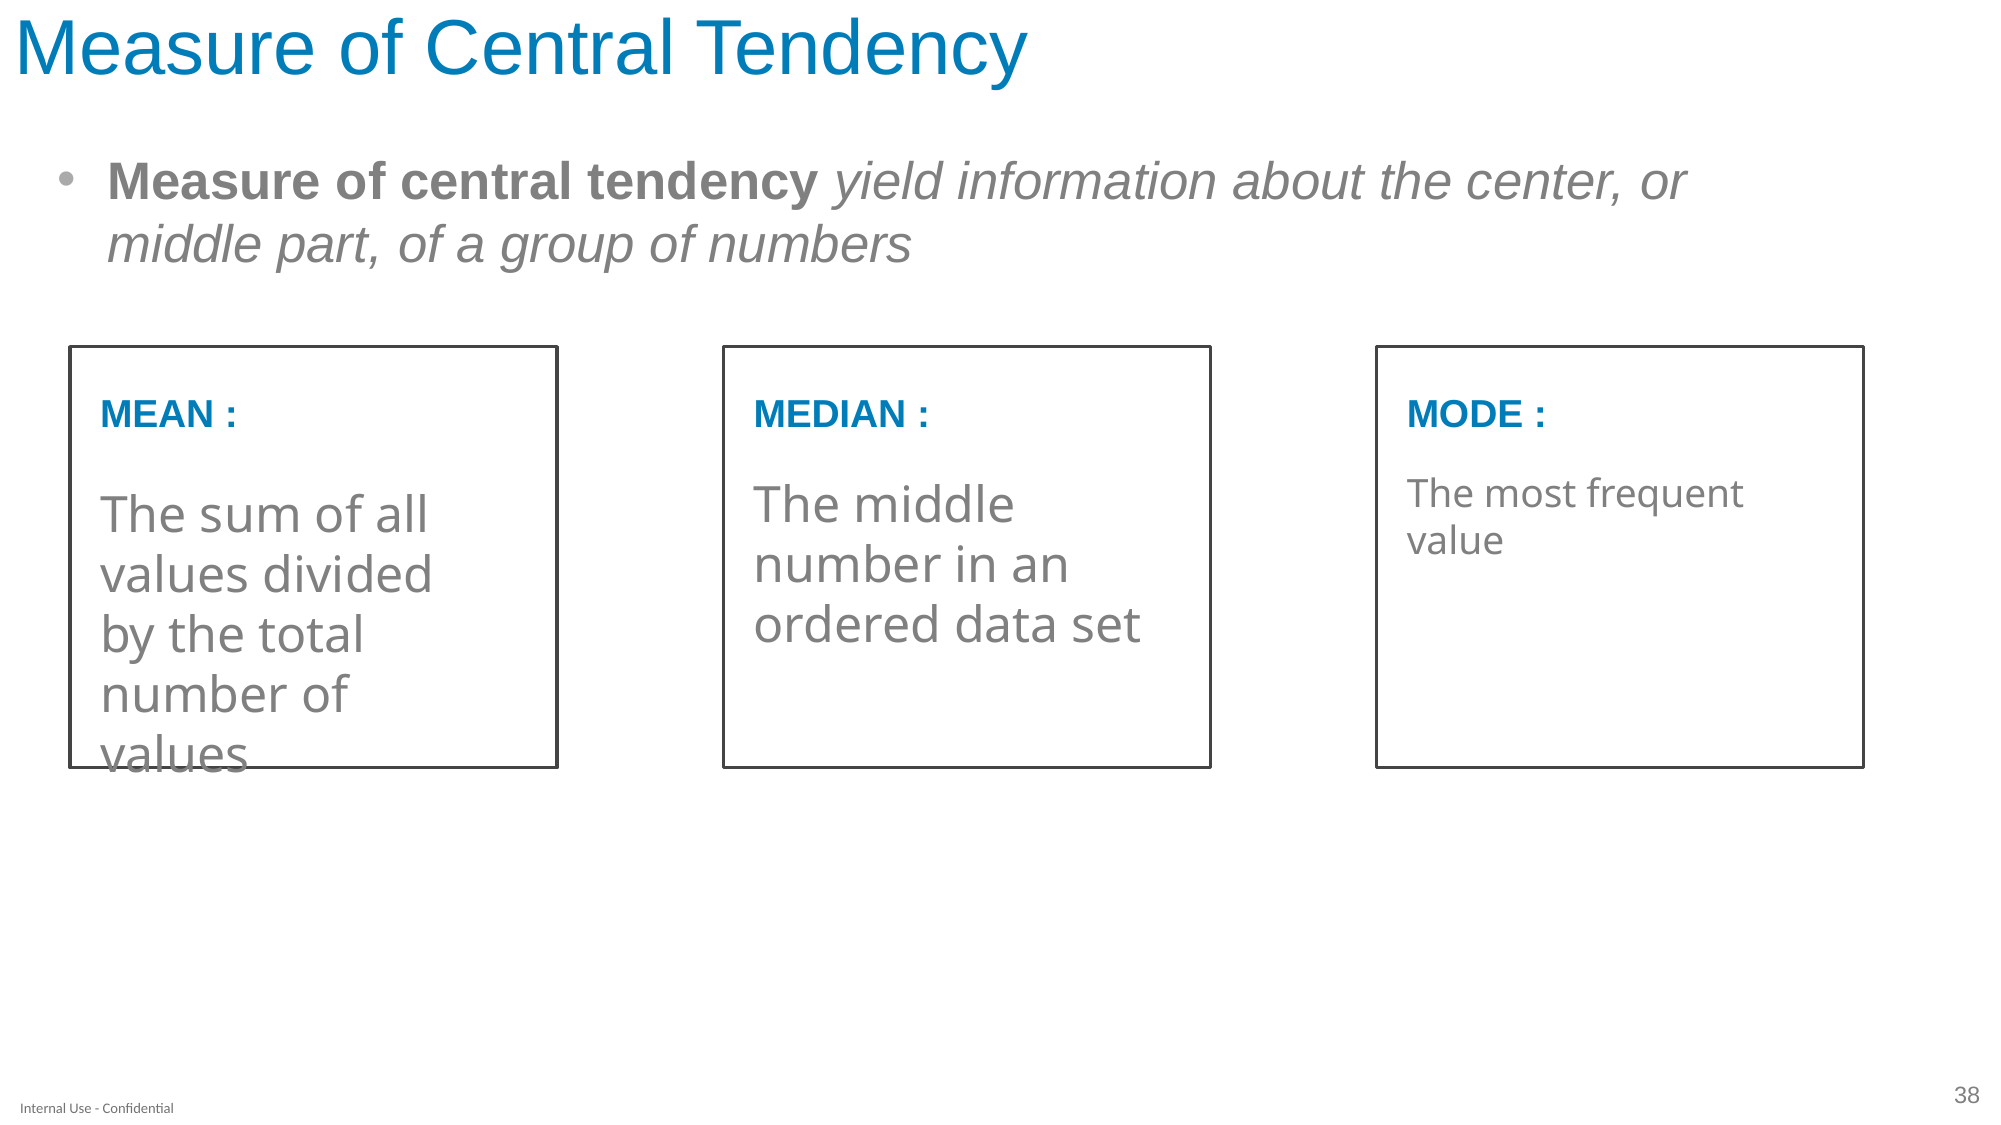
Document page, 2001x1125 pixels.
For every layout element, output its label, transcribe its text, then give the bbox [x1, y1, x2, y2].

text_box MEDIAN : The middle number in an ordered data set [738, 381, 1168, 660]
text_box MODE : The most frequent value [1392, 381, 1822, 617]
text_box Measure of central tendency yield information about the center, or middle part, of a group of numbers [42, 139, 1758, 840]
text_box [69, 346, 557, 768]
text_box [1376, 346, 1864, 768]
text_box MEAN : The sum of all values divided by the total number of values [85, 381, 515, 790]
text_box [723, 346, 1211, 768]
title Measure of Central Tendency [0, 0, 1800, 140]
